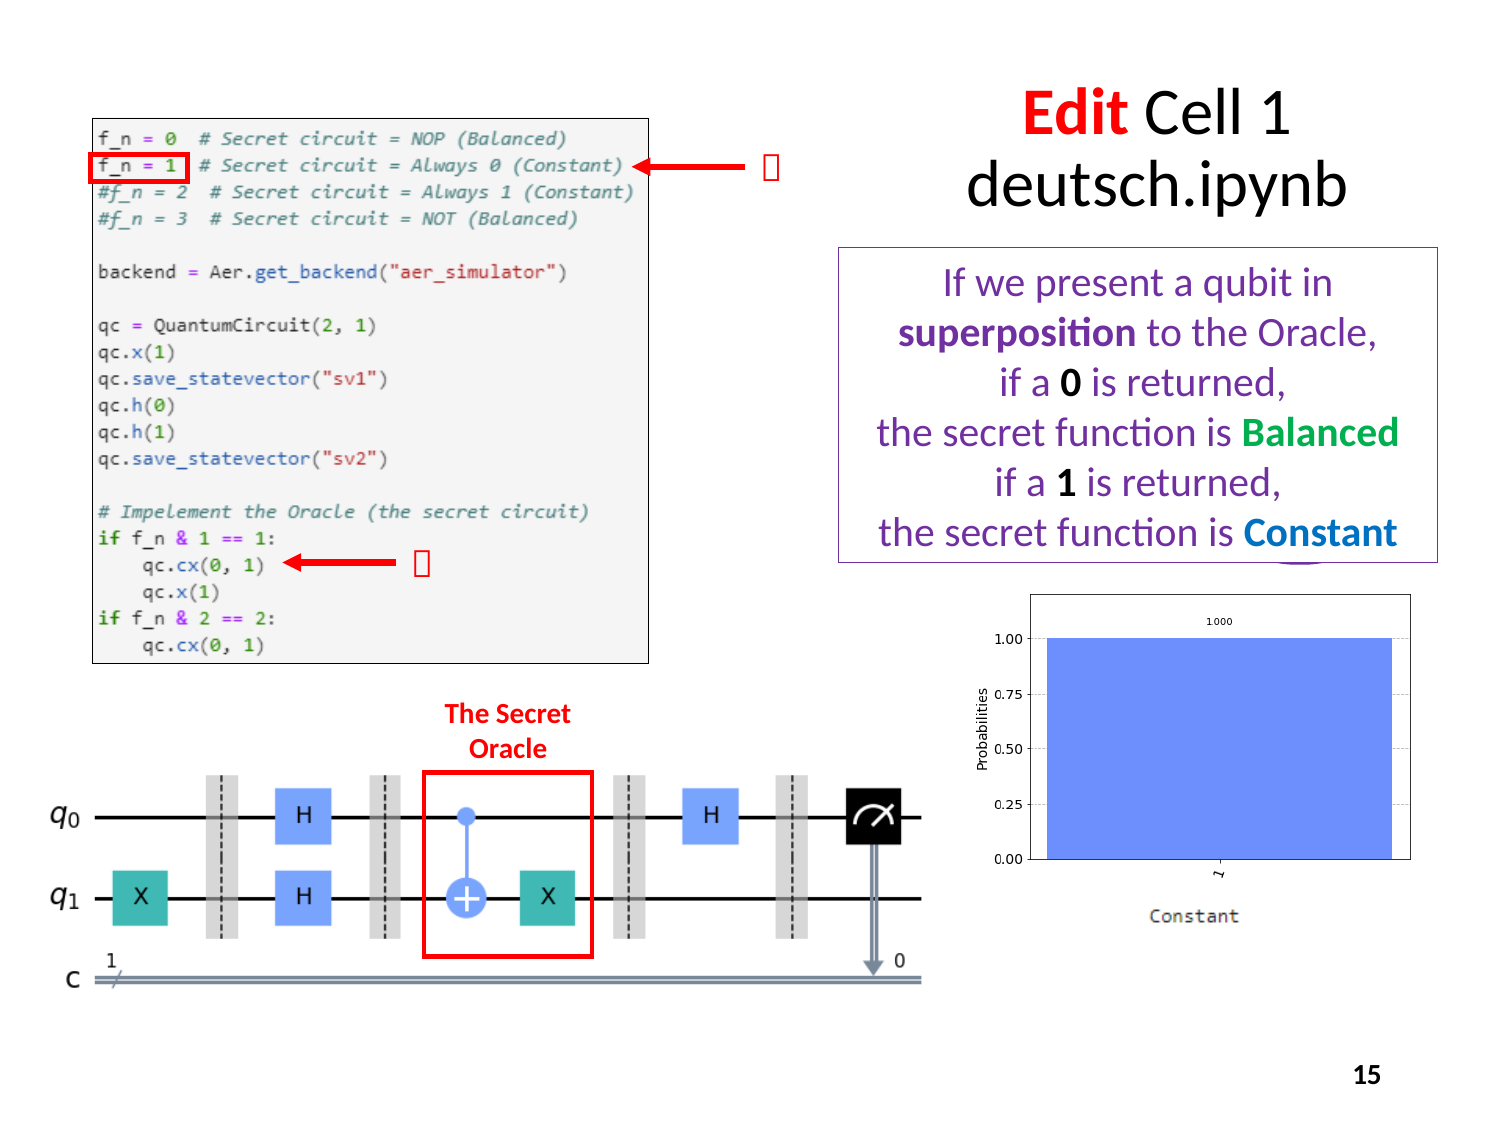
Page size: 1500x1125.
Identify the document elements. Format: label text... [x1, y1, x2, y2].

picture [1134, 889, 1254, 942]
picture [969, 279, 1398, 515]
slide_number 15 [1059, 1042, 1397, 1103]
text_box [631, 136, 809, 197]
picture [965, 585, 1422, 882]
picture [92, 117, 649, 664]
text_box The Secret Oracle [427, 686, 589, 755]
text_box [282, 532, 460, 593]
picture [34, 755, 931, 1008]
title Edit Cell 1 deutsch.ipynb [886, 58, 1430, 240]
text_box If we present a qubit in superposition to the Oracle, if a 0 is returned, the secret function is Balanced if a 1 is returned, the secret function is Constant [838, 247, 1438, 563]
